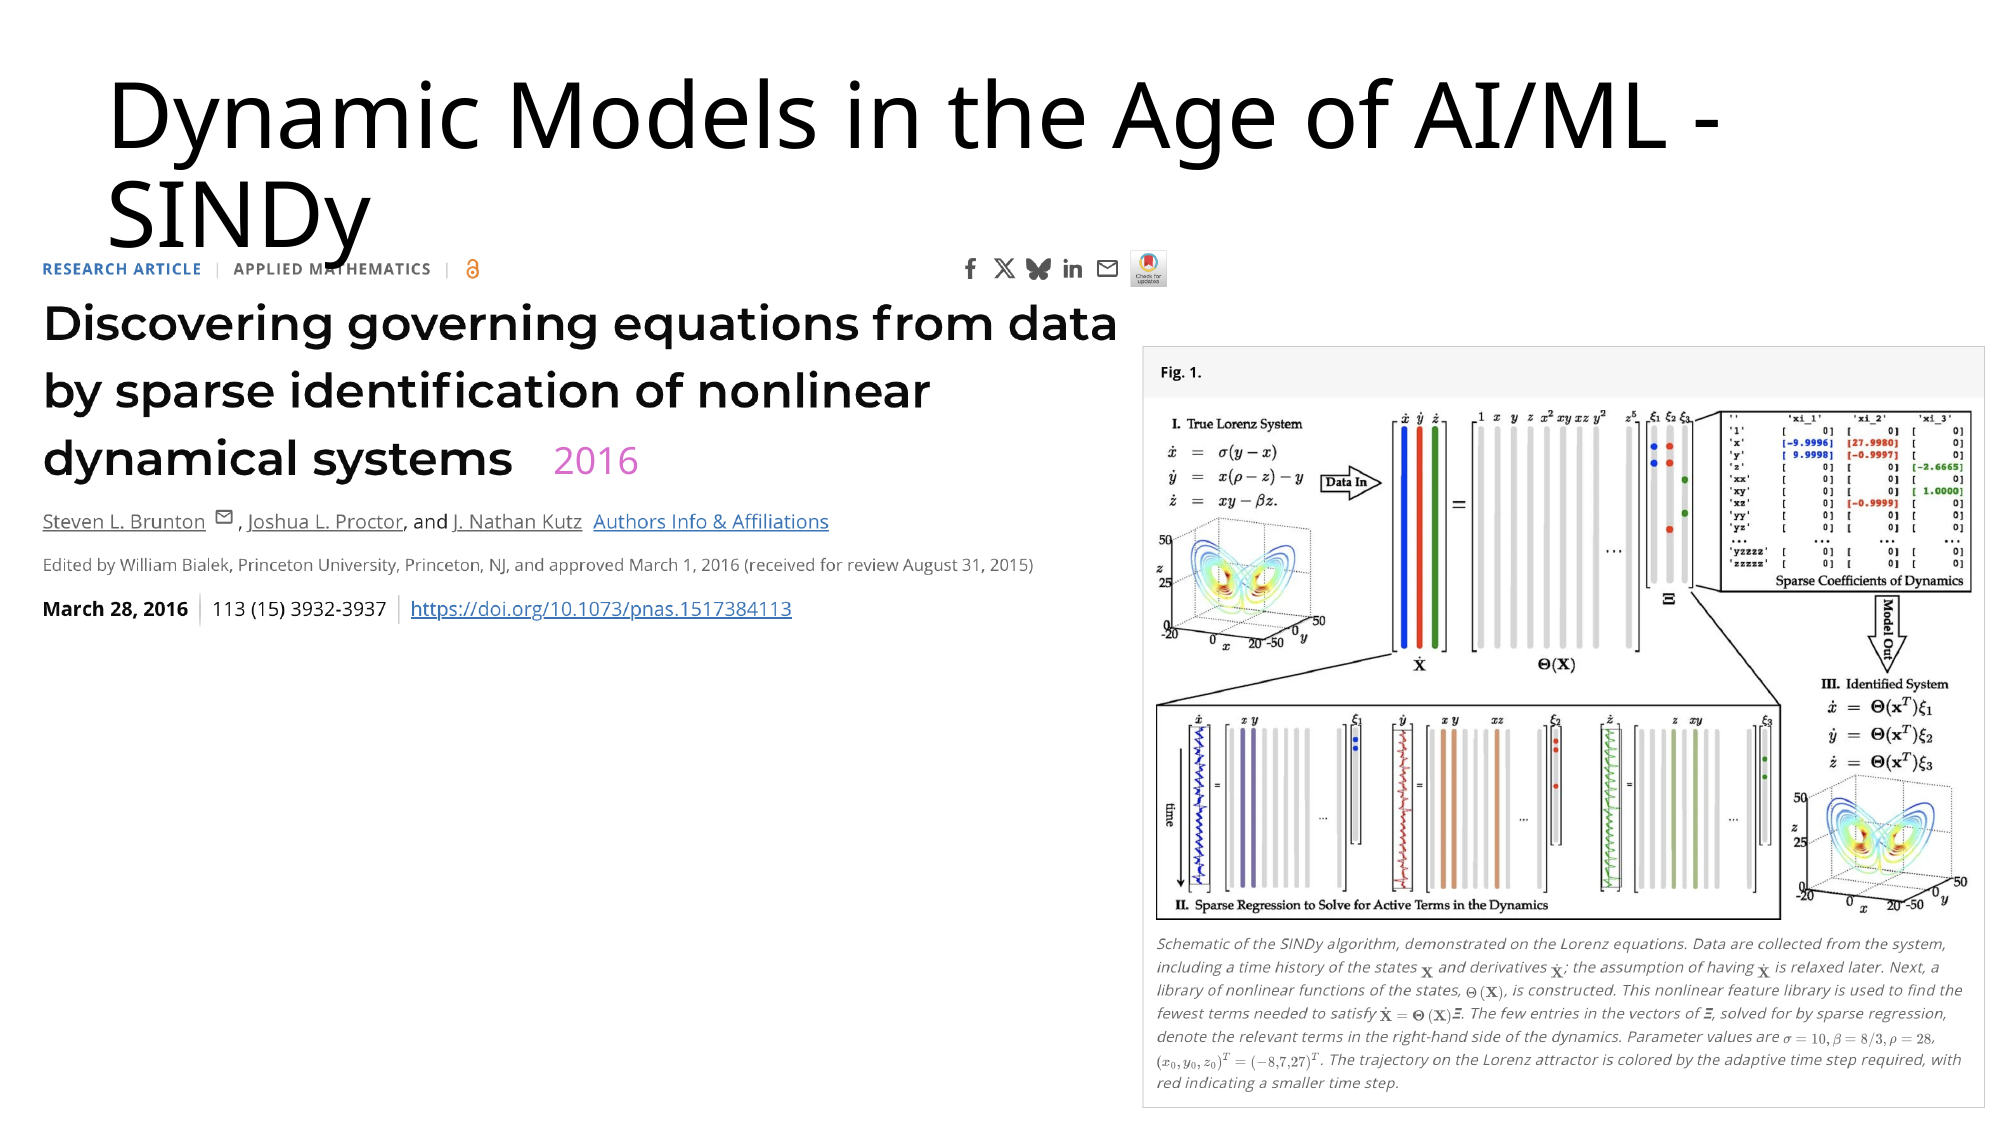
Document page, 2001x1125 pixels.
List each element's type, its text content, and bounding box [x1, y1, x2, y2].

title Dynamic Models in the Age of AI/ML - SINDy [91, 59, 1817, 278]
picture [23, 238, 1986, 1109]
